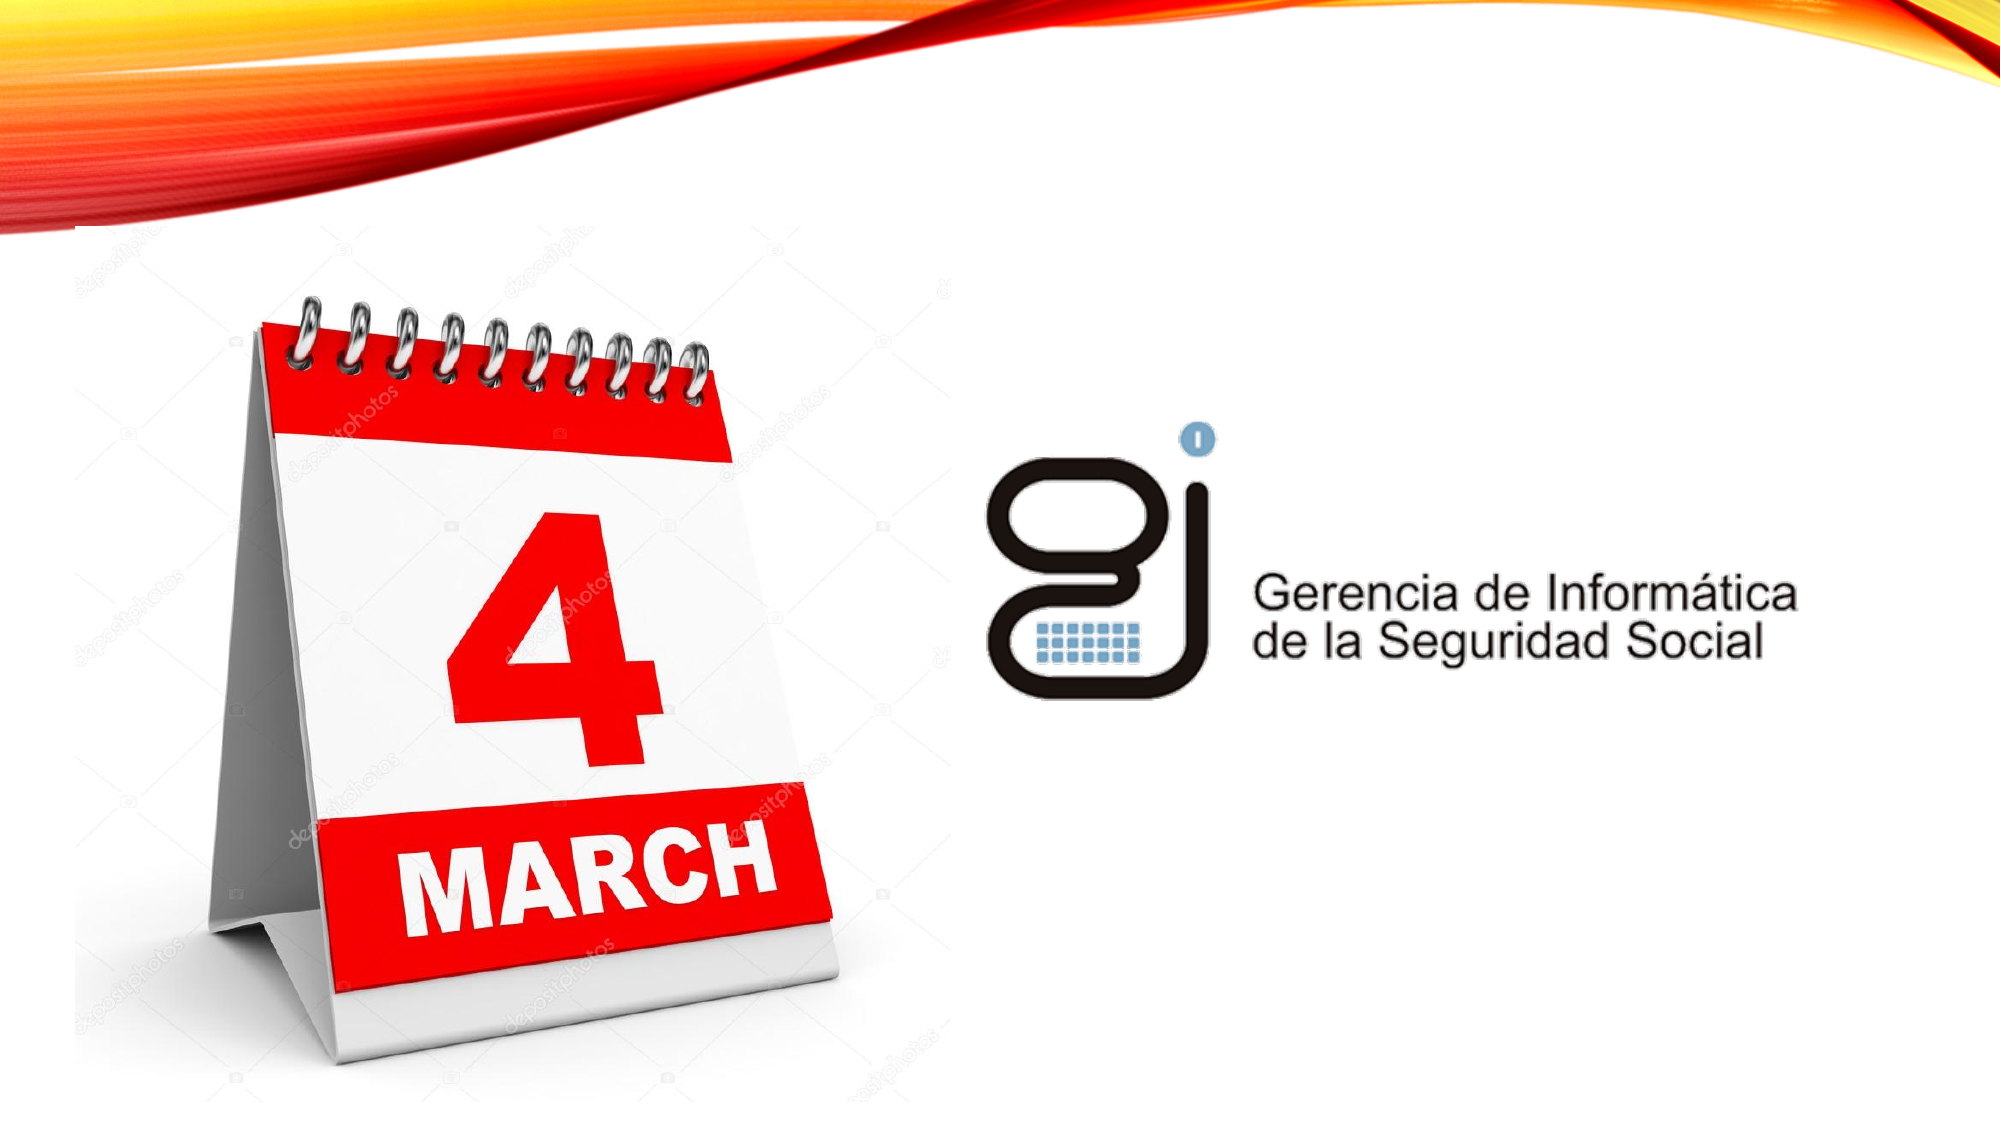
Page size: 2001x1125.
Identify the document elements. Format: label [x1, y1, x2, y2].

list [75, 225, 952, 1102]
picture [845, 334, 1925, 851]
picture [0, 0, 2000, 237]
